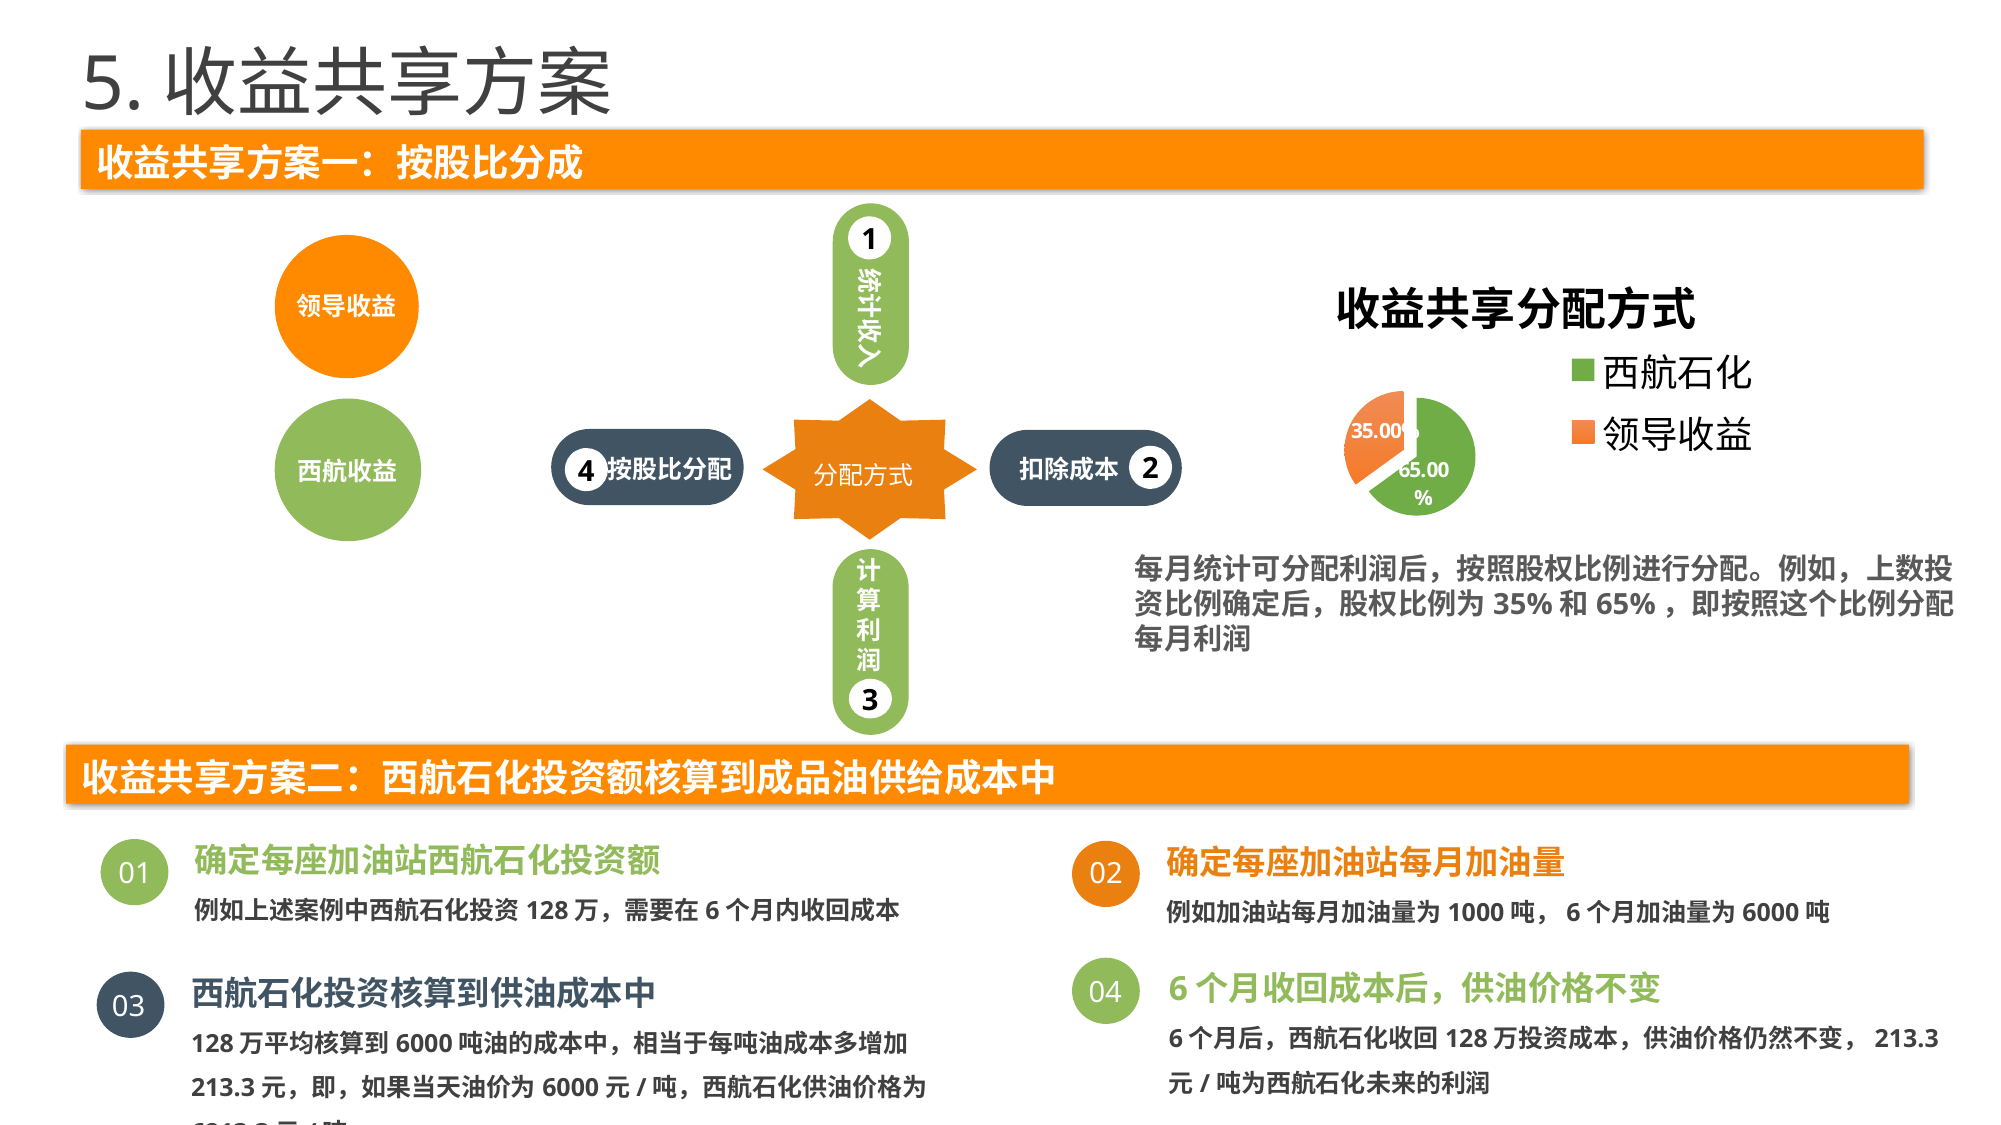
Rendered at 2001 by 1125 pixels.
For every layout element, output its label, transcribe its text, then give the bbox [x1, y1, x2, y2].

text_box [96, 952, 978, 1102]
text_box 4 [563, 447, 610, 493]
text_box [1072, 821, 1954, 927]
text_box 分配方式 [814, 459, 997, 490]
text_box [550, 427, 743, 507]
text_box 扣除成本 [1008, 453, 1131, 484]
text_box [277, 493, 419, 543]
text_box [1071, 947, 1956, 1097]
text_box 统计收入 [854, 262, 886, 375]
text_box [832, 549, 909, 735]
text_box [258, 234, 435, 379]
text_box 西航收益 [230, 448, 465, 493]
text_box 2 [1127, 444, 1174, 490]
text_box 5.收益共享方案 [81, 51, 1922, 124]
text_box 每月统计可分配利润后，按照股权比例进行分配。例如，上数投资比例确定后，股权比例为35%和65%，即按照这个比例分配每月利润 [1135, 550, 1969, 656]
text_box 收益共享方案一：按股比分成 [96, 138, 1851, 184]
text_box [831, 202, 910, 387]
text_box [80, 129, 1925, 190]
text_box [277, 397, 419, 448]
text_box [760, 397, 963, 541]
text_box 1 [846, 215, 893, 261]
text_box [65, 744, 1910, 805]
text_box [97, 819, 982, 925]
text_box 收益共享方案二：西航石化投资额核算到成品油供给成本中 [81, 753, 1836, 799]
text_box [989, 428, 1183, 508]
text_box 按股比分配 [607, 453, 764, 484]
chart [1254, 249, 1778, 553]
